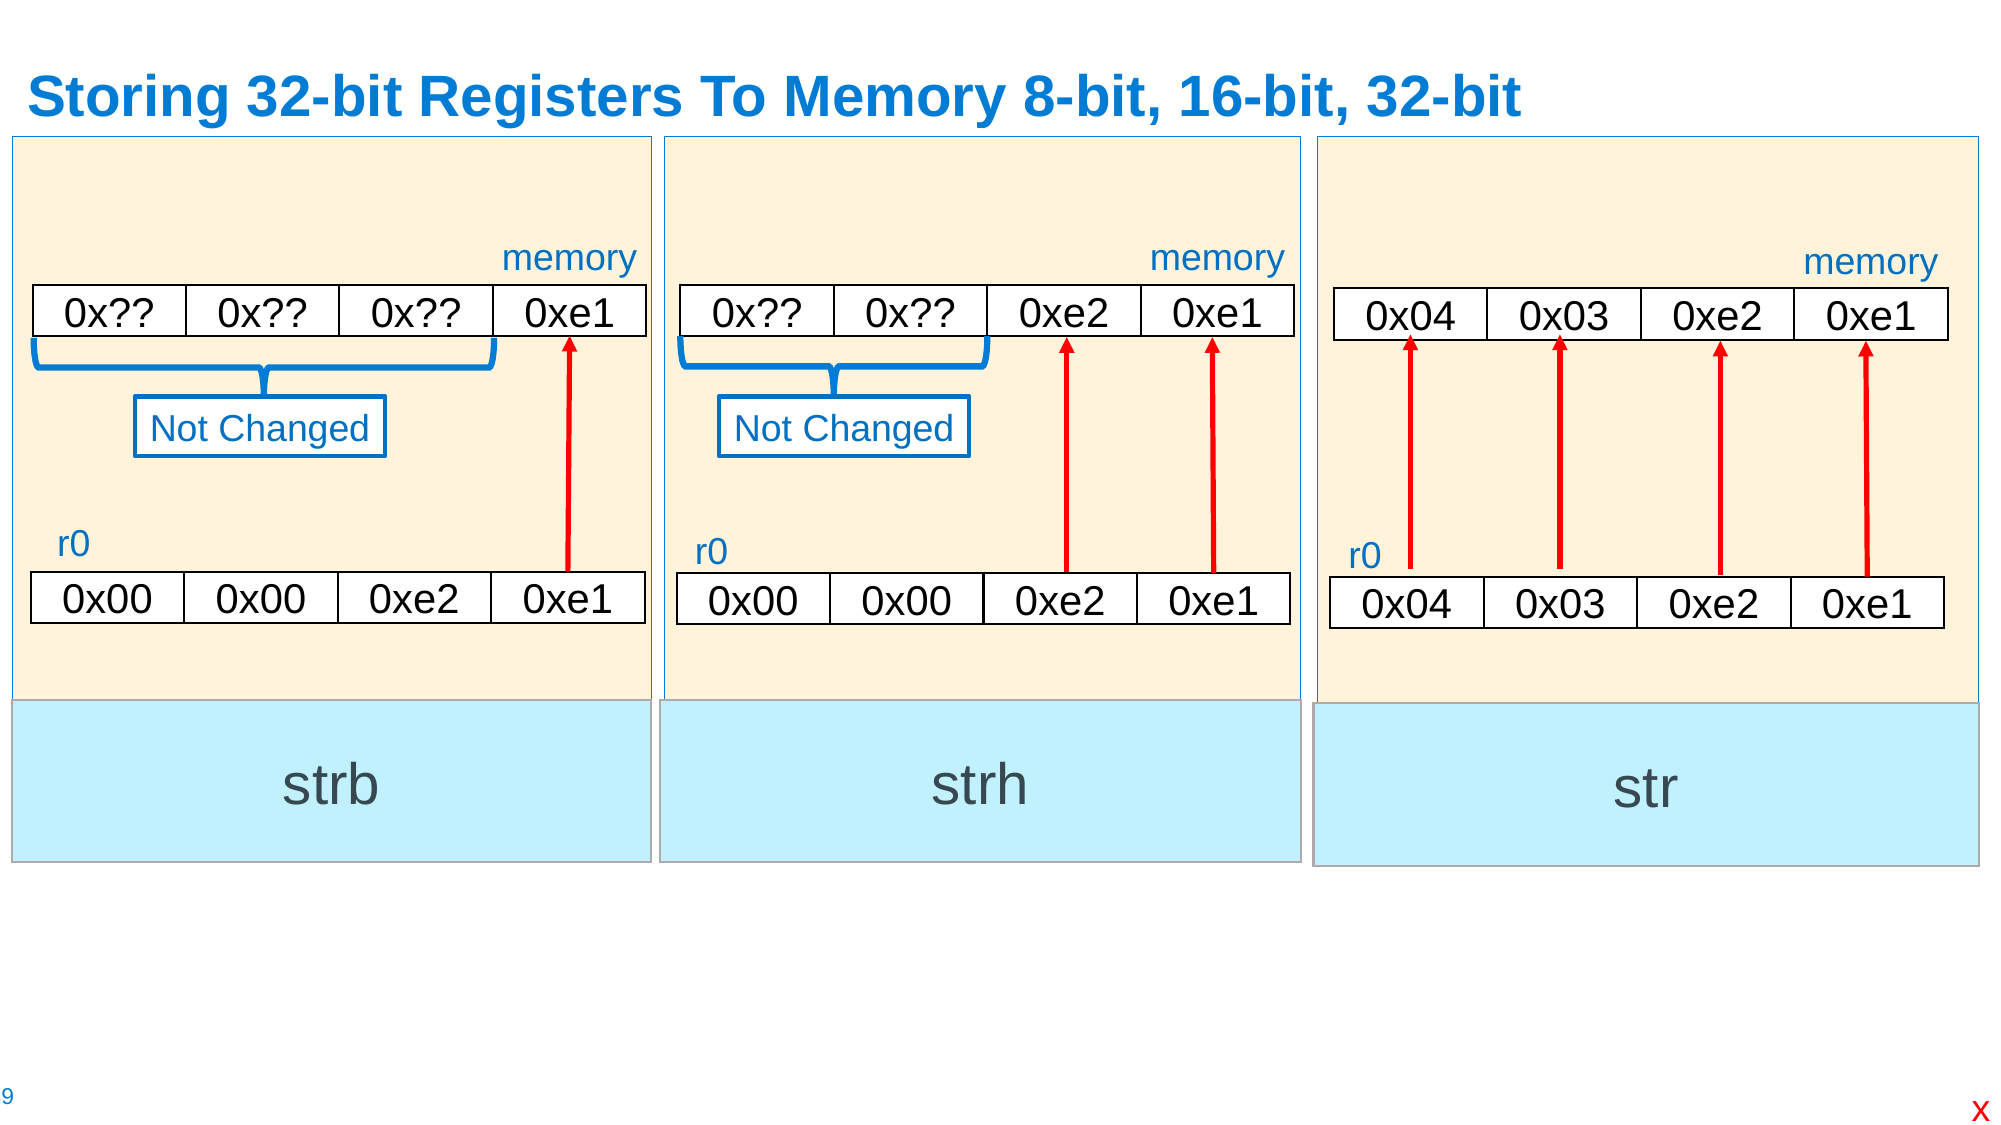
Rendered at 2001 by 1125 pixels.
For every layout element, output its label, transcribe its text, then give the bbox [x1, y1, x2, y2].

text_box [659, 136, 1302, 863]
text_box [32, 284, 647, 336]
text_box Not Changed [135, 396, 386, 456]
text_box x [1956, 1076, 2000, 1125]
text_box strb [11, 699, 652, 863]
title Storing 32-bit Registers To Memory 8-bit, 16-bit, 32-bit [12, 19, 1987, 137]
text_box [1313, 136, 1979, 866]
text_box [33, 337, 495, 396]
text_box memory [487, 225, 653, 286]
text_box [12, 136, 652, 699]
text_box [30, 571, 645, 623]
text_box r0 [42, 511, 106, 571]
